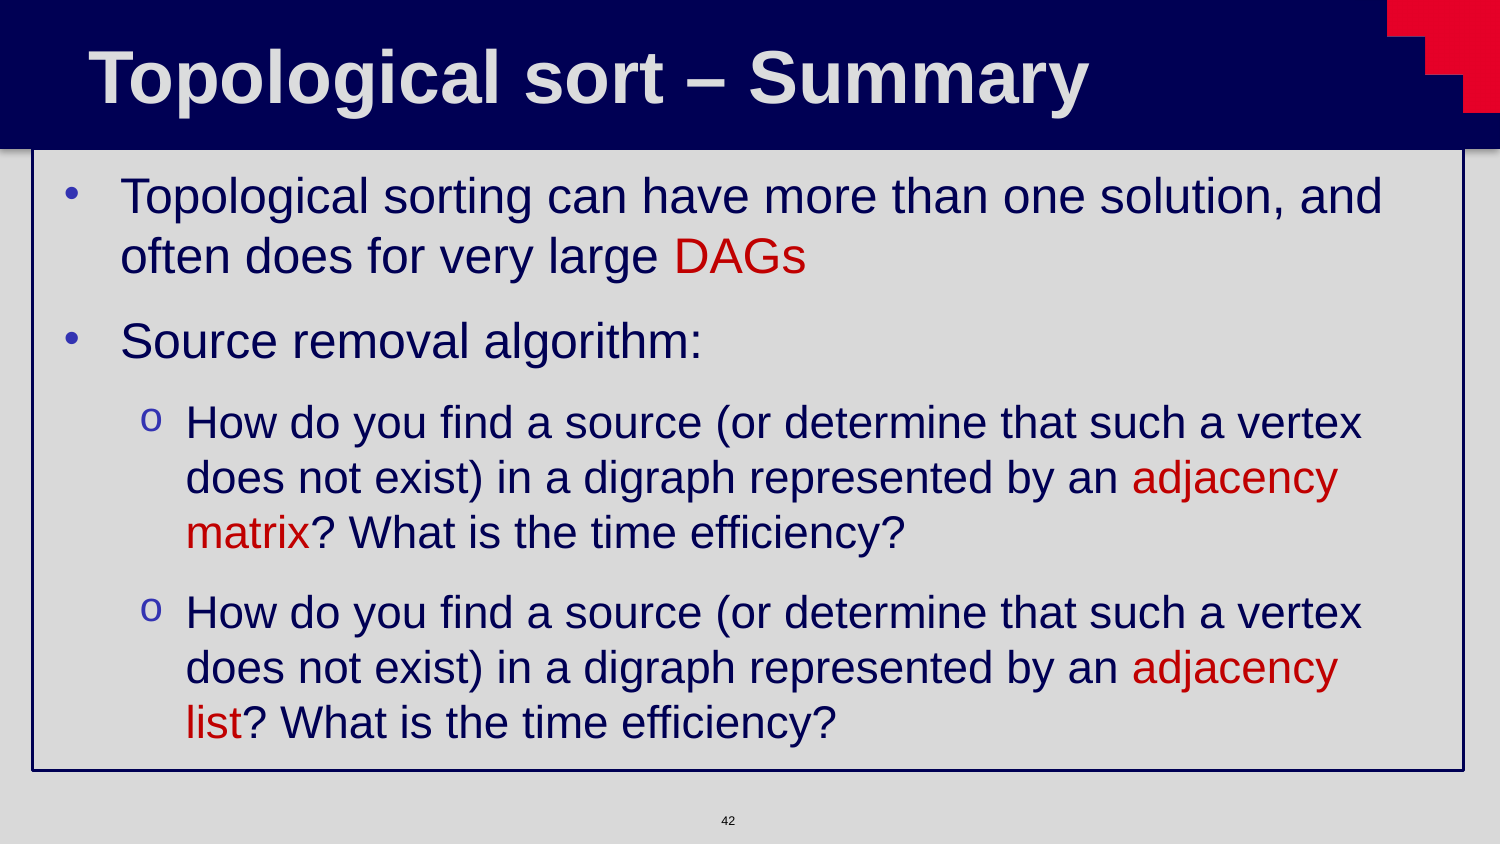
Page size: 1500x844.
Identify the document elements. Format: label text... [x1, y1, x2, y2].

picture [1387, 0, 1500, 113]
list Topological sorting can have more than one solution, and often does for very large DAGs Source removal algorithm: How do you find a source (or determine that such a vertex does not exist) in a digraph represented by an adjacency matrix? What is the time efficiency? How do you find a source (or determine that such a vertex does not exist) in a digraph represented by an adjacency list? What is the time efficiency? [31, 146, 1465, 772]
title Topological sort – Summary [0, 0, 1356, 150]
